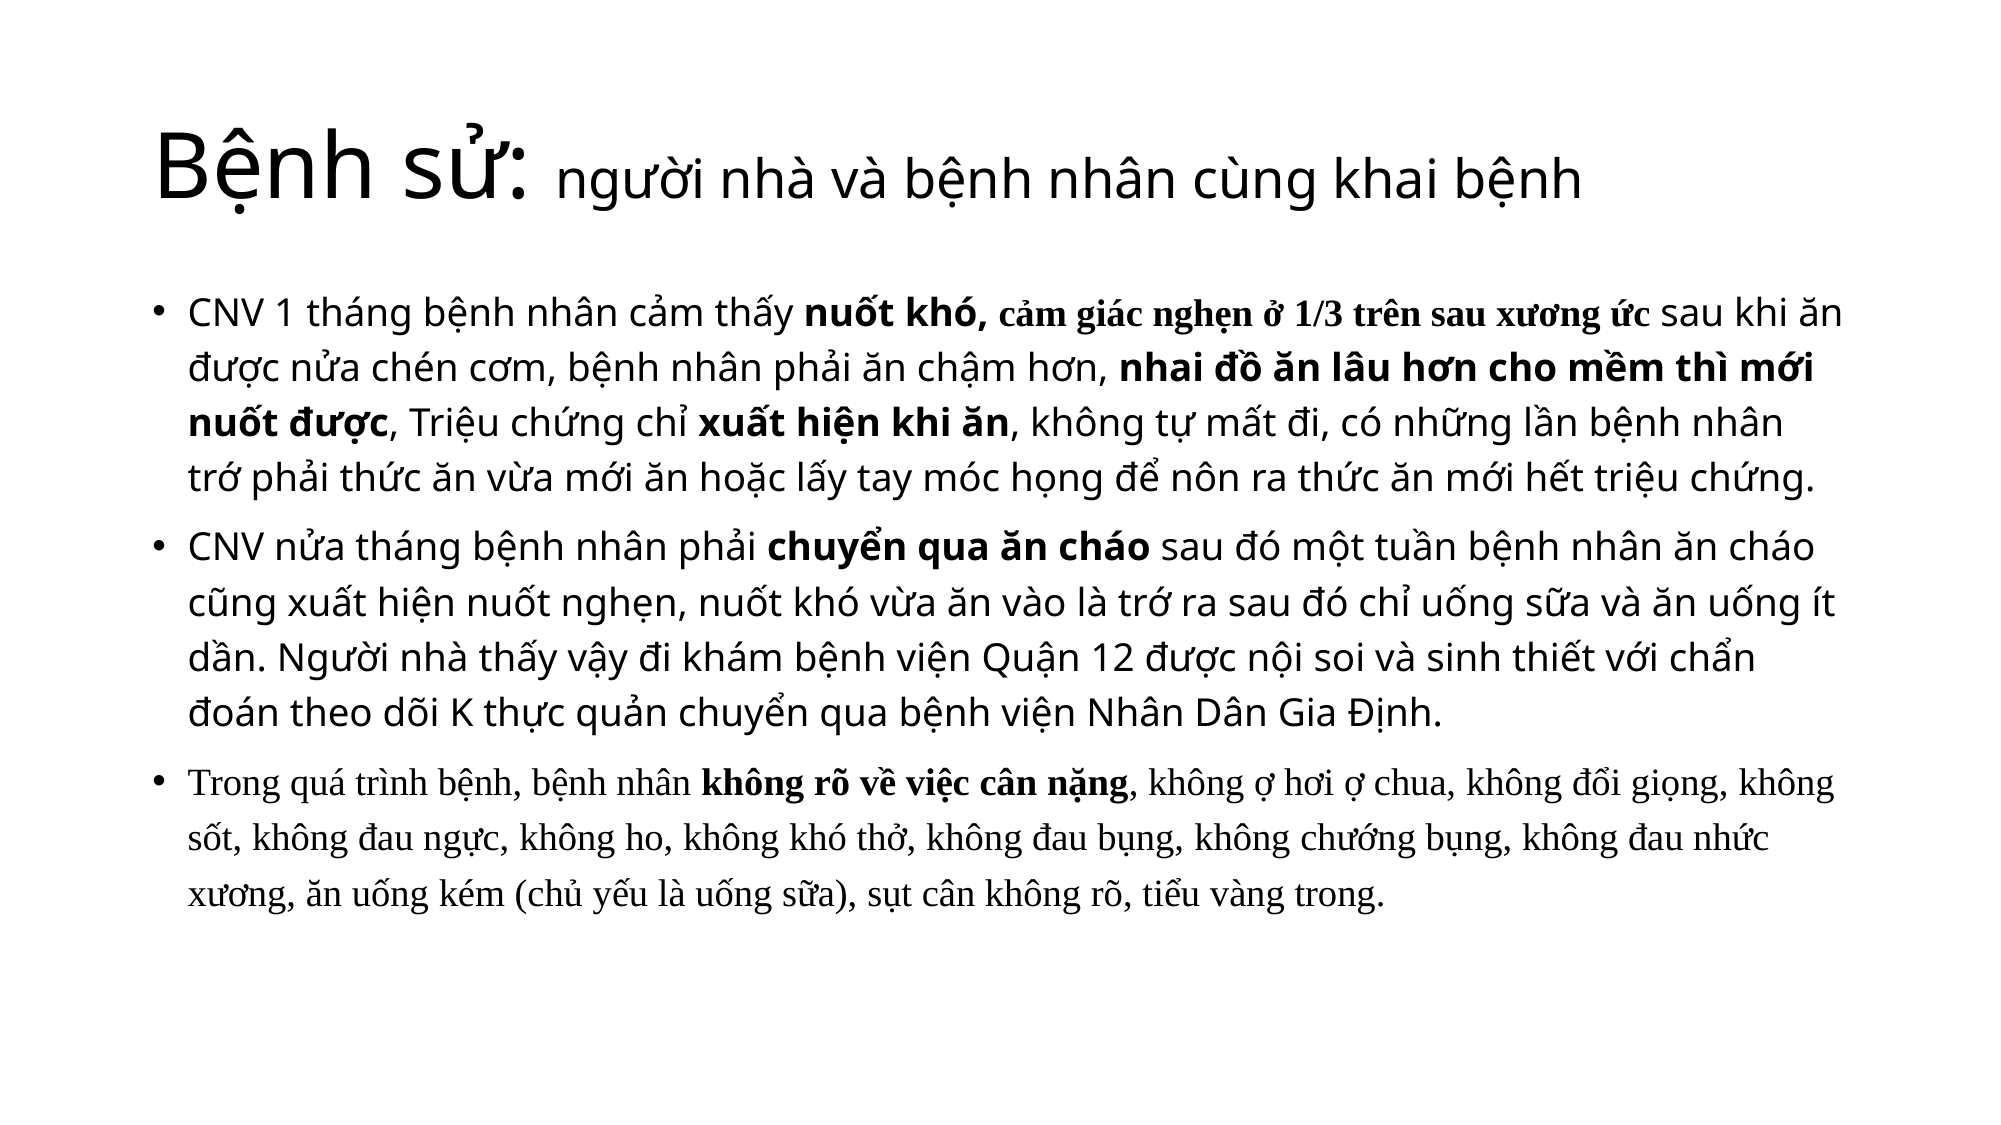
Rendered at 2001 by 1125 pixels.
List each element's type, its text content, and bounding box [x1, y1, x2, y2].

title Bệnh sử: người nhà và bệnh nhân cùng khai bệnh [137, 59, 1863, 270]
list CNV 1 tháng bệnh nhân cảm thấy nuốt khó, cảm giác nghẹn ở 1/3 trên sau xương ức sau khi ăn được nửa chén cơm, bệnh nhân phải ăn chậm hơn, nhai đồ ăn lâu hơn cho mềm thì mới nuốt được, Triệu chứng chỉ xuất hiện khi ăn, không tự mất đi, có những lần bệnh nhân trớ phải thức ăn vừa mới ăn hoặc lấy tay móc họng để nôn ra thức ăn mới hết triệu chứng. CNV nửa tháng bệnh nhân phải chuyển qua ăn cháo sau đó một tuần bệnh nhân ăn cháo cũng xuất hiện nuốt nghẹn, nuốt khó vừa ăn vào là trớ ra sau đó chỉ uống sữa và ăn uống ít dần. Người nhà thấy vậy đi khám bệnh viện Quận 12 được nội soi và sinh thiết với chẩn đoán theo dõi K thực quản chuyển qua bệnh viện Nhân Dân Gia Định. Trong quá trình bệnh, bệnh nhân không rõ về việc cân nặng, không ợ hơi ợ chua, không đổi giọng, không sốt, không đau ngực, không ho, không khó thở, không đau bụng, không chướng bụng, không đau nhức xương, ăn uống kém (chủ yếu là uống sữa), sụt cân không rõ, tiểu vàng trong. [137, 270, 1863, 985]
